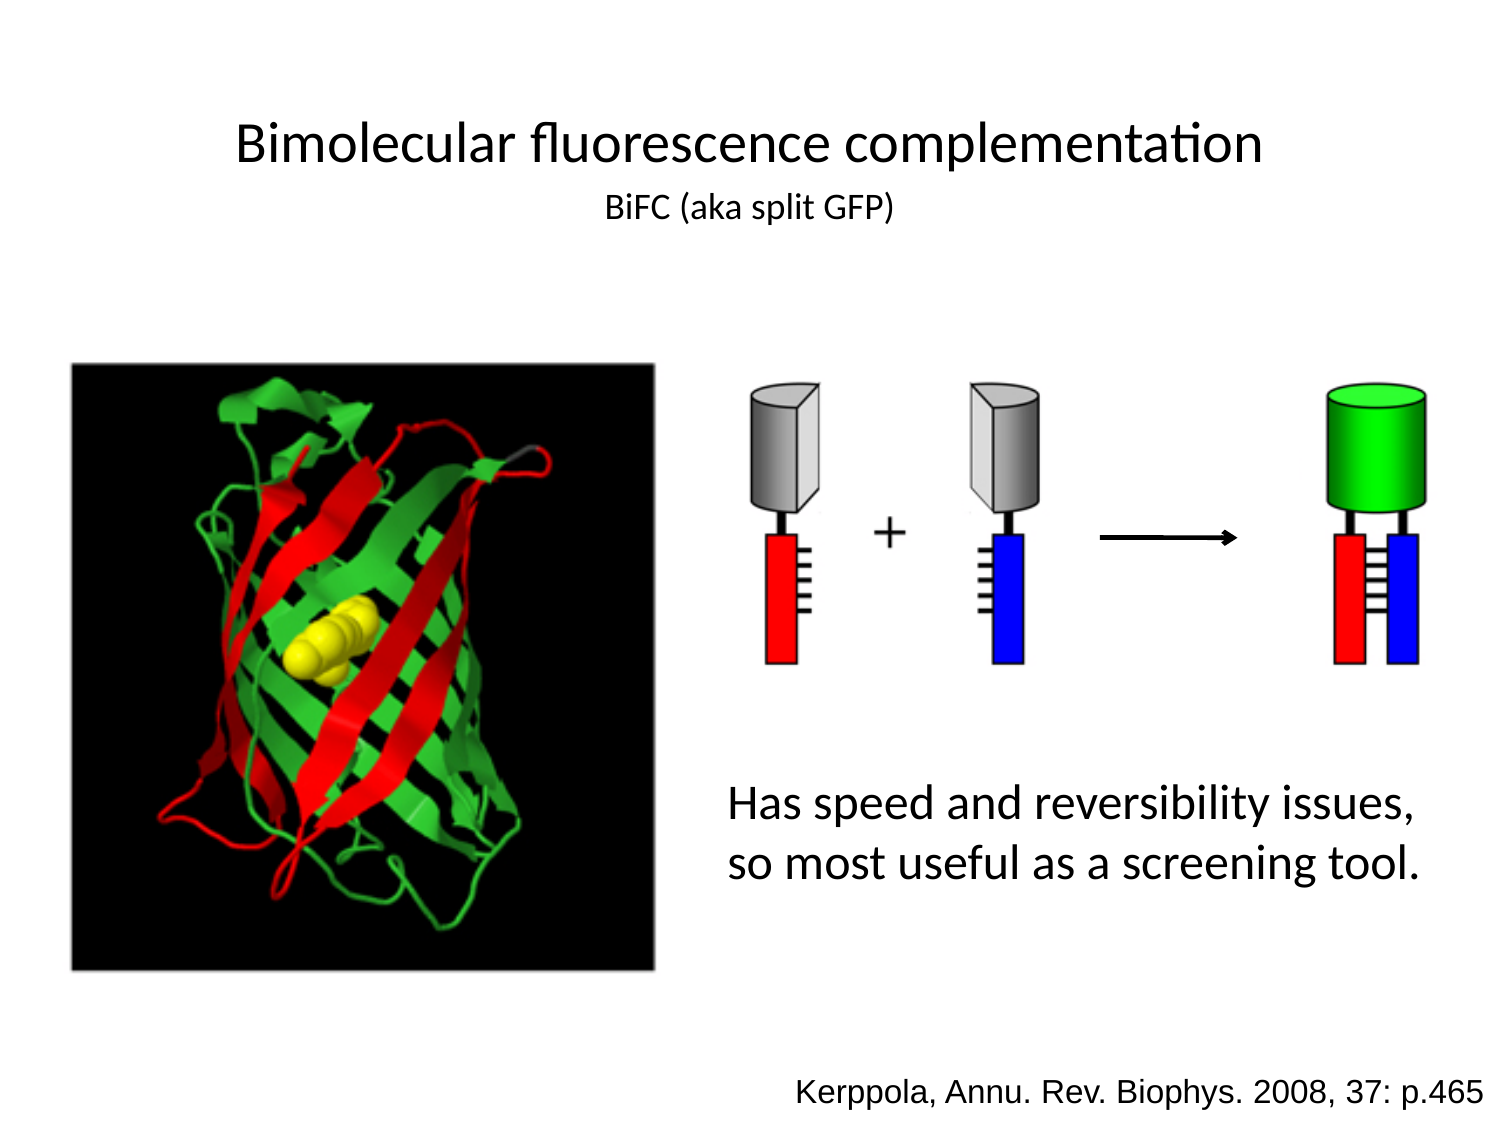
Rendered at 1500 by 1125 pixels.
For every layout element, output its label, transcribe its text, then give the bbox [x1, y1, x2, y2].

text_box BiFC (aka split GFP) [412, 174, 1088, 235]
picture [62, 349, 668, 988]
text_box Has speed and reversibility issues, so most useful as a screening tool. [712, 762, 1450, 898]
text_box Kerppola, Annu. Rev. Biophys. 2008, 37: p.465 [687, 1062, 1500, 1118]
title Bimolecular fluorescence complementation [74, 44, 1426, 233]
picture [712, 374, 1059, 676]
picture [1299, 374, 1438, 701]
